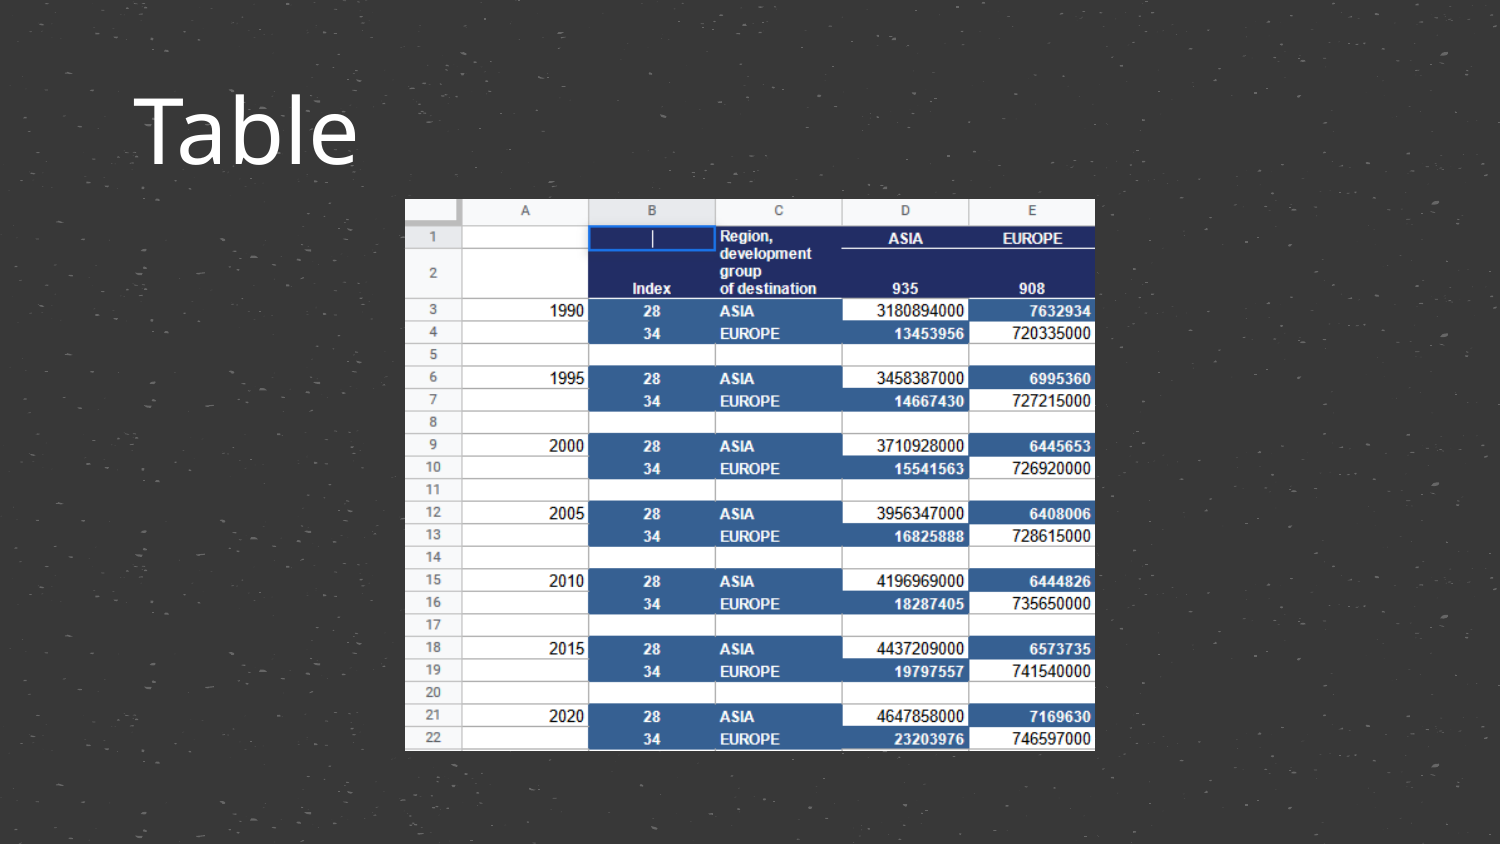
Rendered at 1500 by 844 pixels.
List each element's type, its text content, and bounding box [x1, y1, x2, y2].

title Table [118, 88, 1382, 182]
picture [405, 198, 1095, 752]
